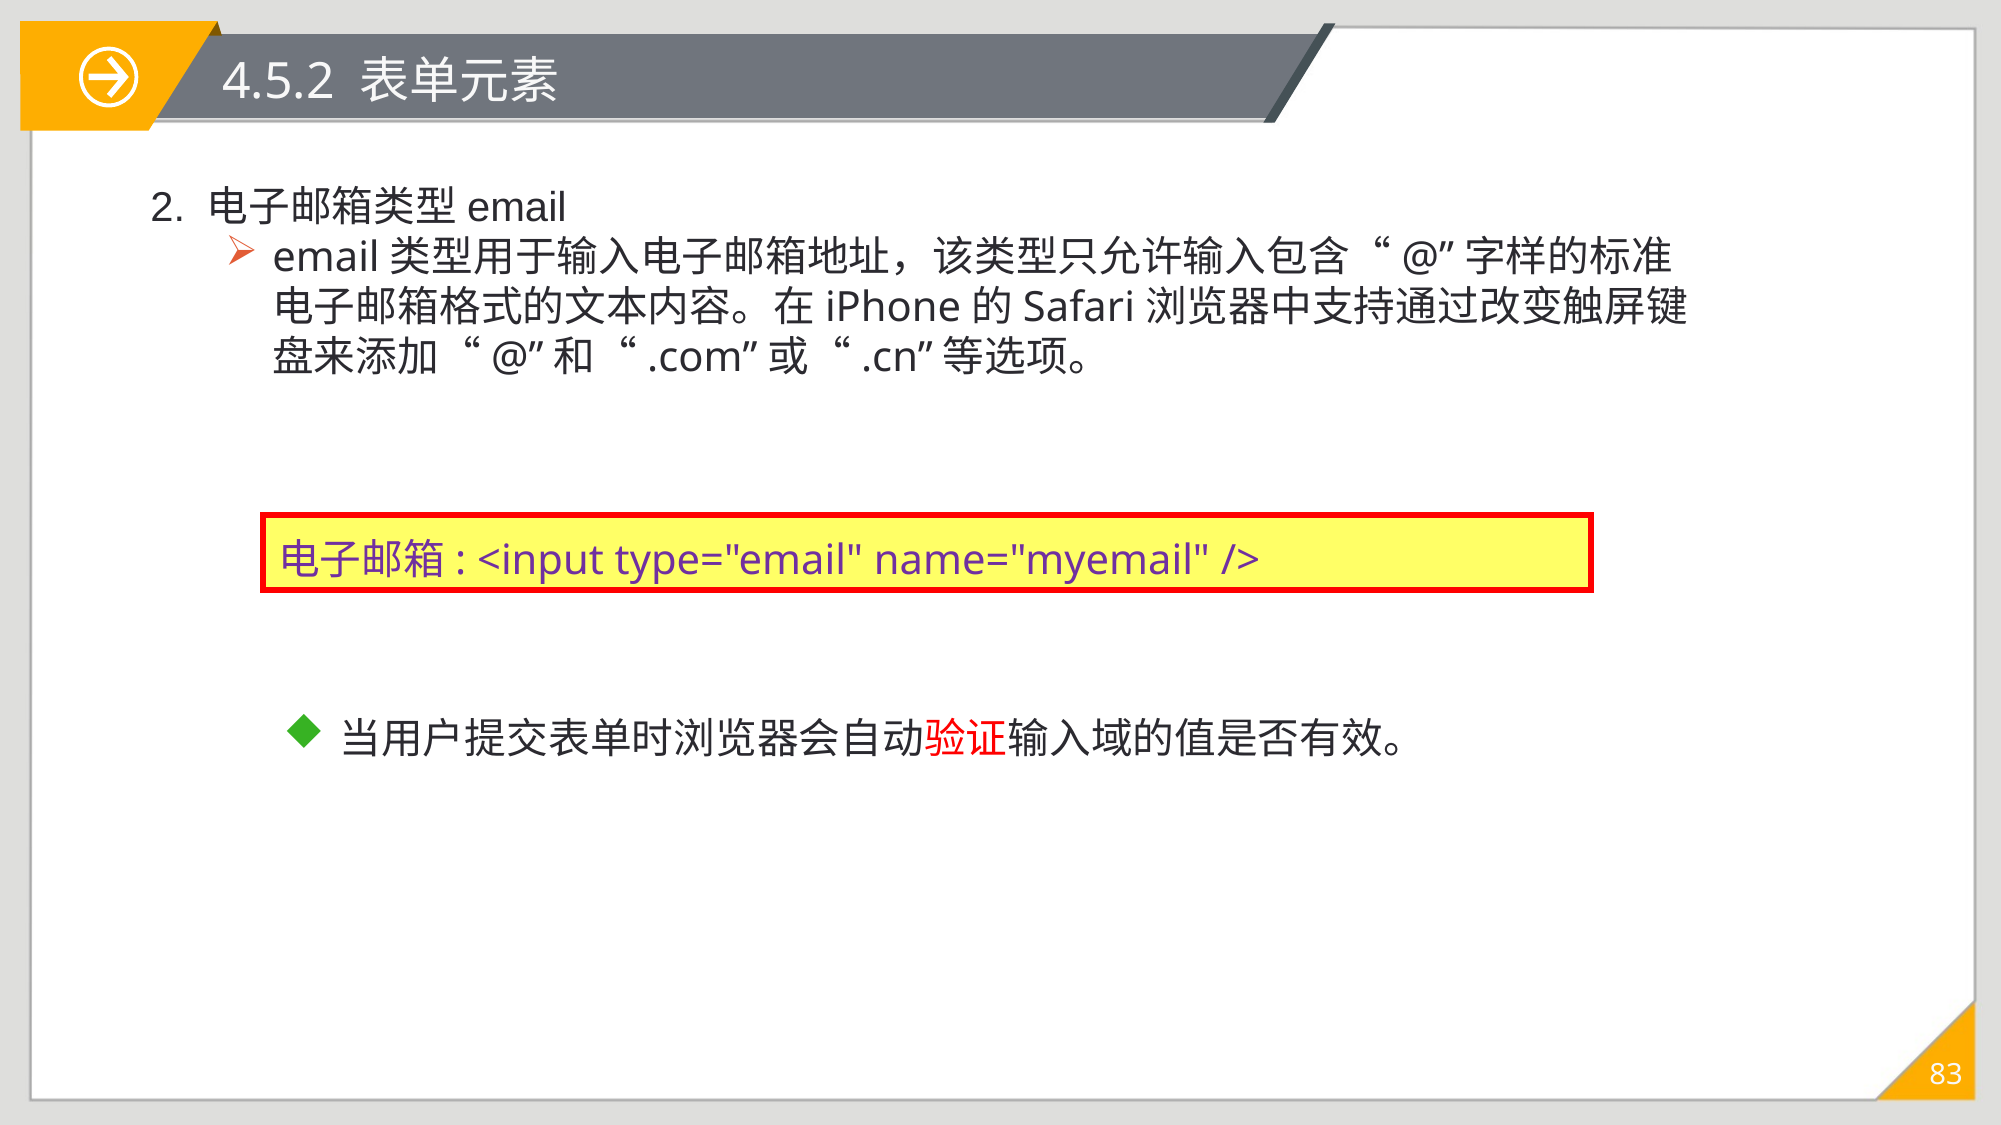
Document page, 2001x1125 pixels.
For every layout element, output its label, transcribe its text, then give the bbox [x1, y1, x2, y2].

text_box 当用户提交表单时浏览器会自动验证输入域的值是否有效。 [268, 704, 1556, 770]
list 2. 电子邮箱类型email email类型用于输入电子邮箱地址，该类型只允许输入包含“@”字样的标准电子邮箱格式的文本内容。在iPhone的Safari浏览器中支持通过改变触屏键盘来添加“@”和“.com”或“.cn”等选项。 [135, 172, 1710, 445]
picture [0, 0, 2001, 1125]
text_box 电子邮箱: <input type="email" name="myemail" /> [263, 515, 1591, 590]
title 4.5.2 表单元素 [206, 26, 1792, 131]
